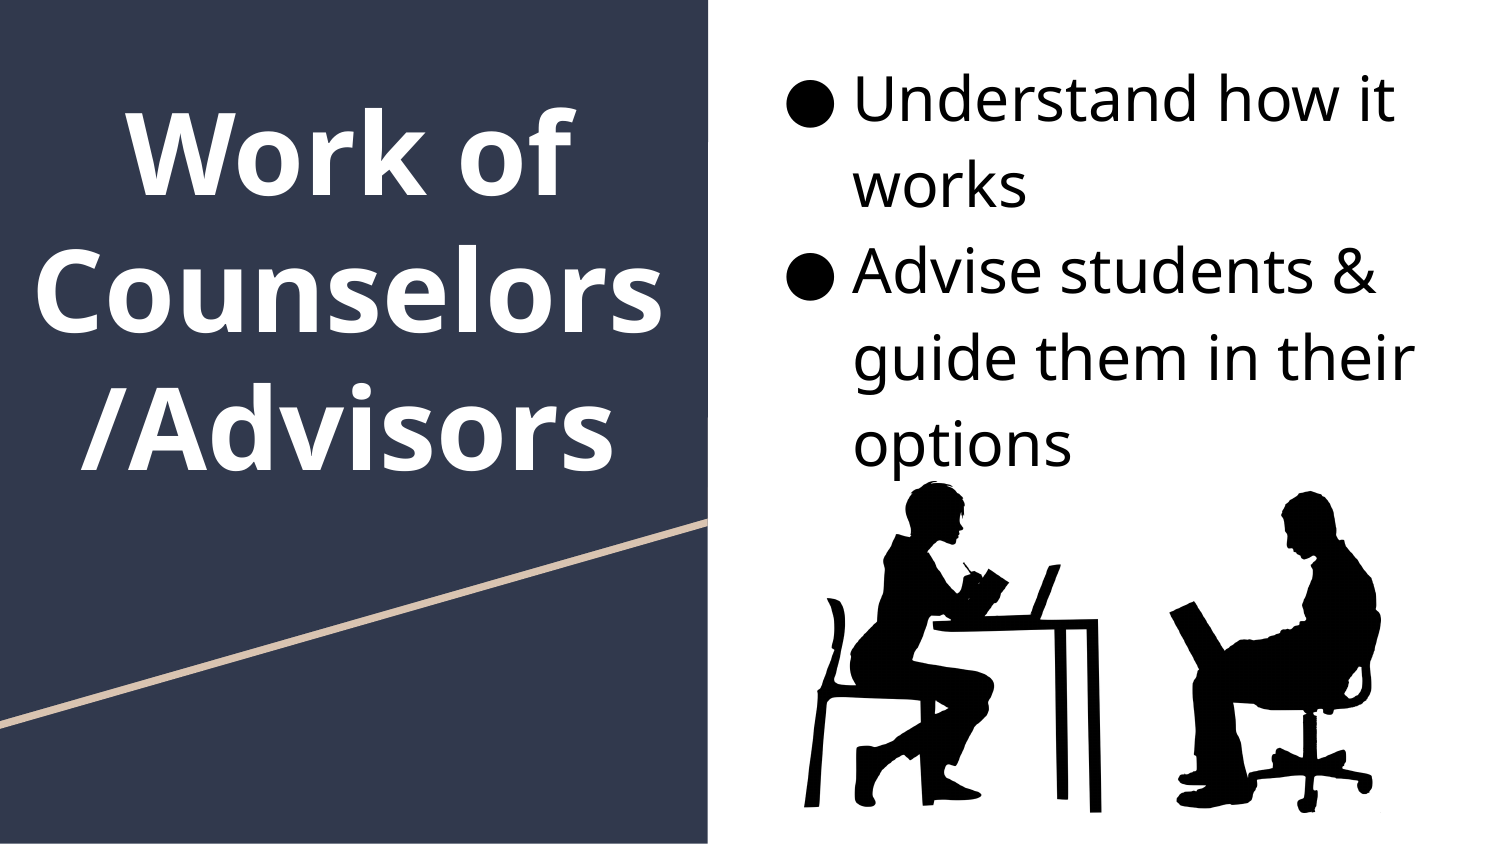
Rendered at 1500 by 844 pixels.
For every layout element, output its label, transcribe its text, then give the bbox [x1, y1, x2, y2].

picture [803, 481, 1382, 813]
list Understand how it works Advise students & guide them in their options [761, 32, 1448, 457]
title Work of Counselors/Advisors [12, 65, 686, 504]
